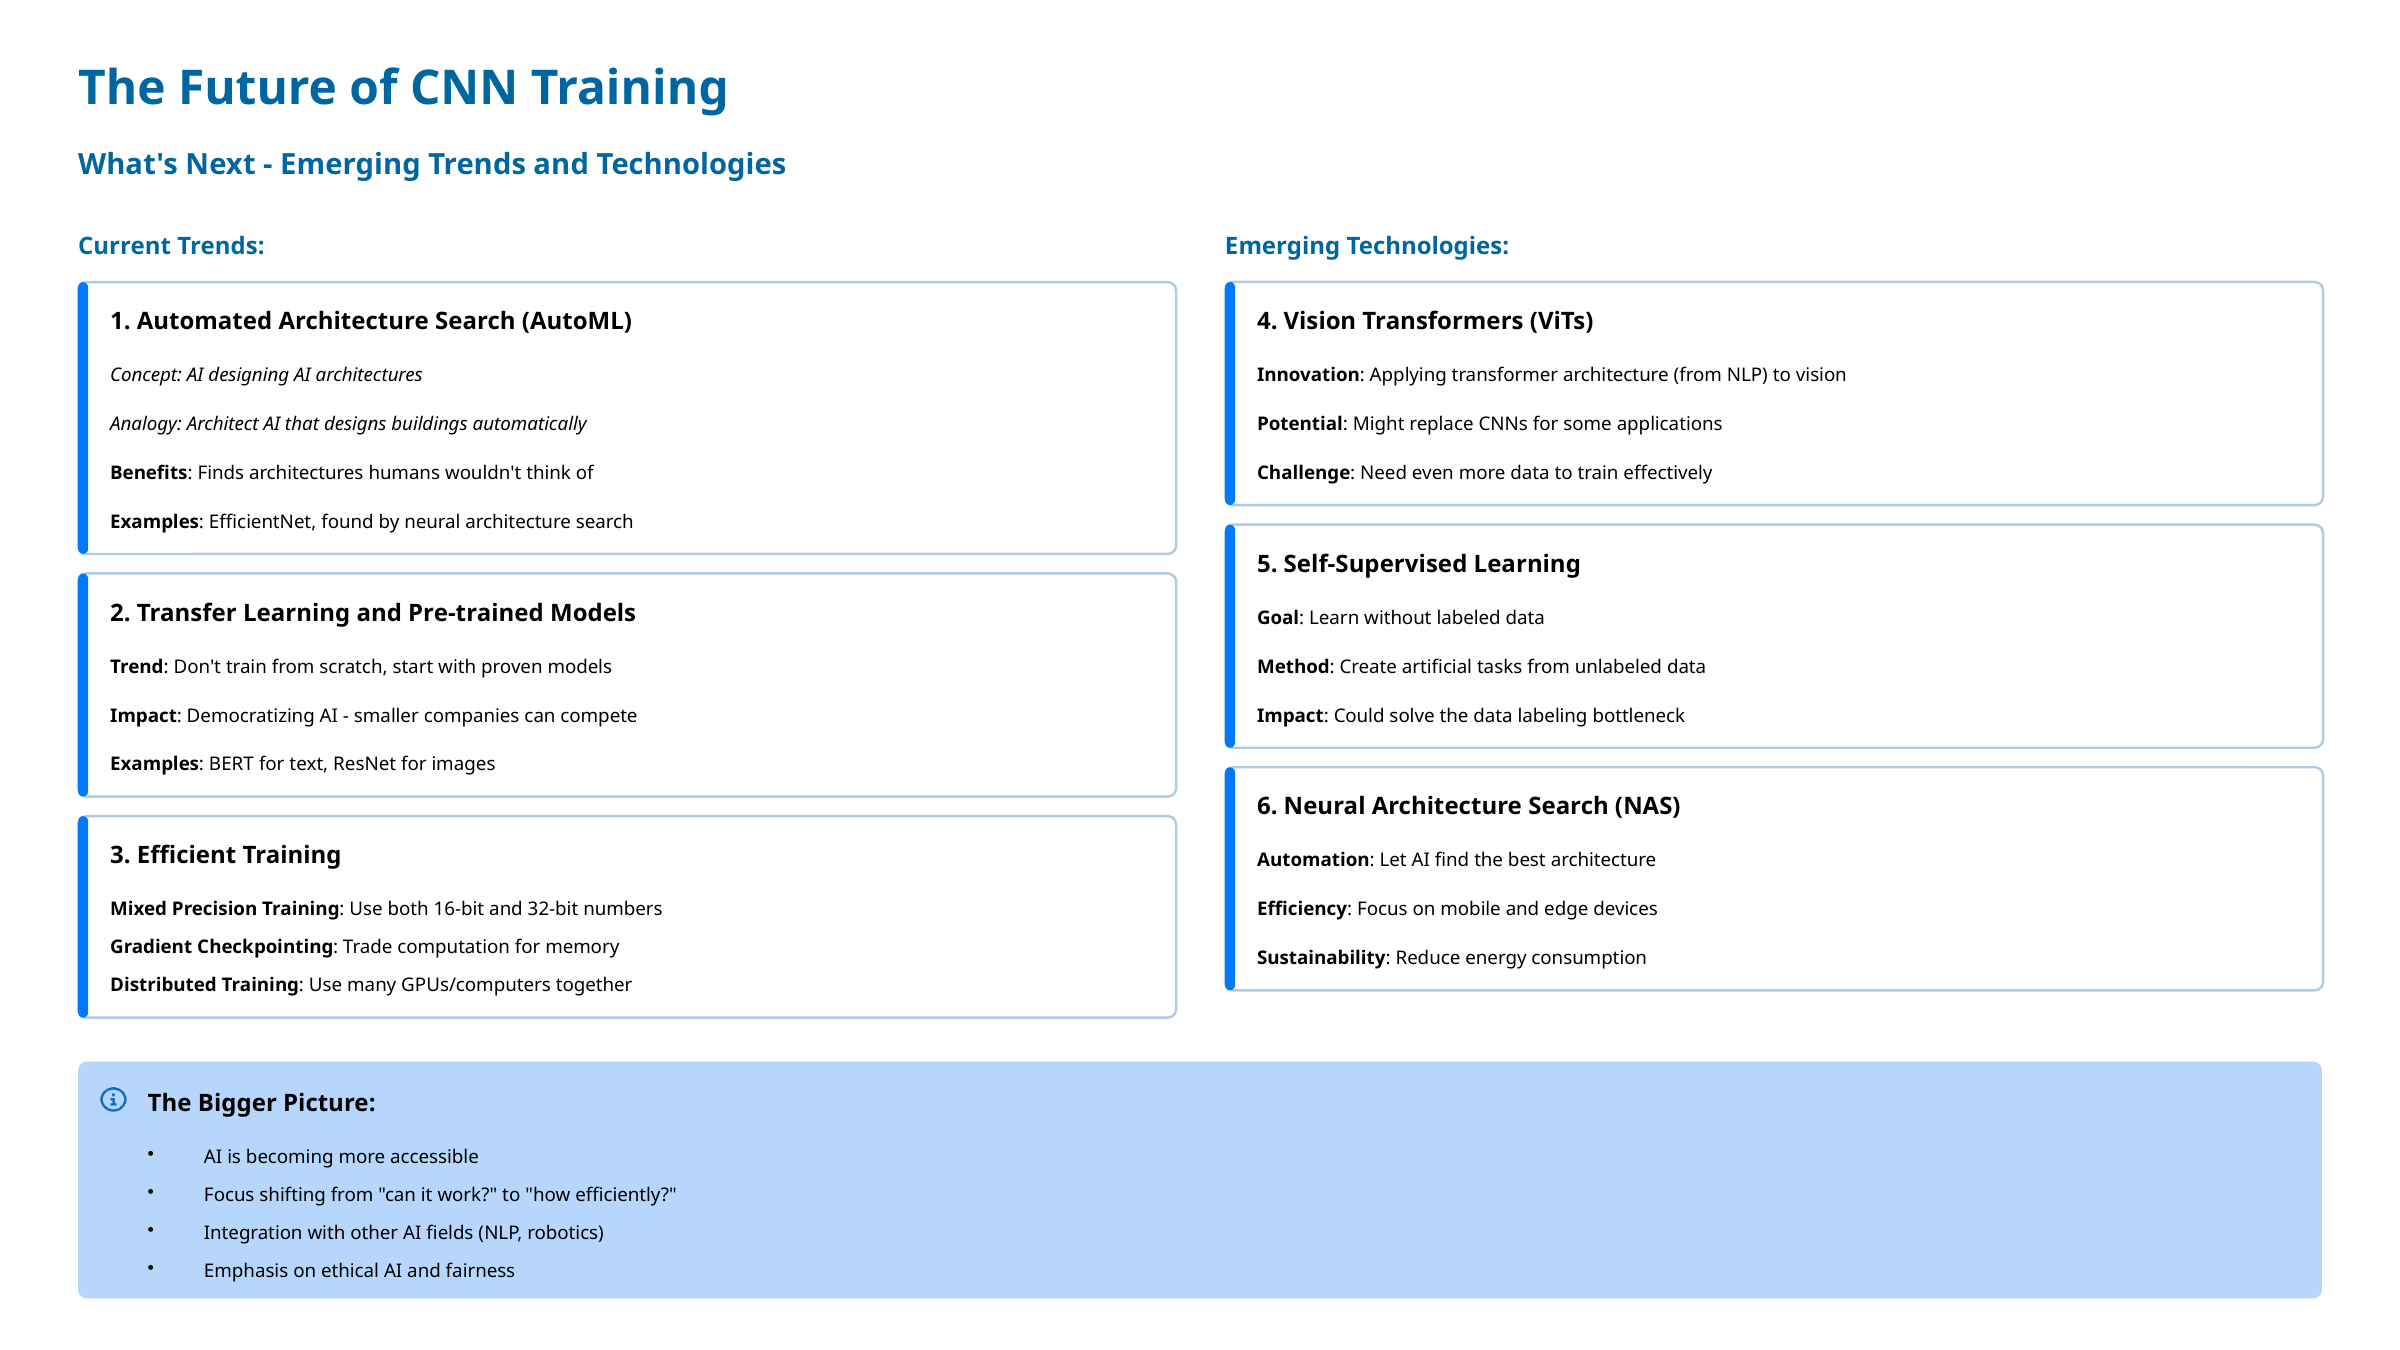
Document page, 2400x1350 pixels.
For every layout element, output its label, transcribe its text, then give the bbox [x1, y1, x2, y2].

text_box Current Trends: [78, 229, 323, 261]
text_box The Future of CNN Training [78, 53, 700, 115]
text_box Method: Create artificial tasks from unlabeled data [1257, 645, 2301, 677]
text_box [78, 816, 89, 1018]
text_box Automation: Let AI find the best architecture [1257, 839, 2301, 871]
text_box 5. Self-Supervised Learning [1257, 546, 1572, 578]
text_box 4. Vision Transformers (ViTs) [1257, 304, 1586, 335]
text_box [78, 282, 89, 554]
text_box [1232, 281, 2324, 506]
text_box Potential: Might replace CNNs for some applications [1257, 402, 2301, 435]
text_box [86, 282, 1177, 554]
text_box Efficiency: Focus on mobile and edge devices [1257, 888, 2301, 920]
text_box [78, 1061, 2322, 1299]
text_box [1232, 524, 2324, 748]
text_box Goal: Learn without labeled data [1257, 596, 2301, 628]
text_box Examples: BERT for text, ResNet for images [110, 743, 1155, 775]
text_box Examples: EfficientNet, found by neural architecture search [110, 500, 1155, 532]
picture [97, 1087, 129, 1112]
text_box Concept: AI designing AI architectures [110, 354, 1155, 386]
text_box [86, 573, 1177, 797]
text_box [1232, 767, 2324, 991]
text_box Challenge: Need even more data to train effectively [1257, 451, 2301, 484]
text_box [1225, 281, 1236, 506]
text_box Analogy: Architect AI that designs buildings automatically [110, 402, 1155, 435]
text_box AI is becoming more accessible [147, 1136, 2303, 1168]
text_box Emerging Technologies: [1225, 229, 1495, 261]
text_box [78, 573, 89, 797]
text_box 3. Efficient Training [110, 838, 355, 869]
text_box [86, 816, 1177, 1018]
text_box Impact: Could solve the data labeling bottleneck [1257, 694, 2301, 726]
text_box Distributed Training: Use many GPUs/computers together [110, 964, 1155, 996]
text_box Benefits: Finds architectures humans wouldn't think of [110, 451, 1155, 484]
text_box 6. Neural Architecture Search (NAS) [1257, 789, 1667, 820]
text_box Emphasis on ethical AI and fairness [147, 1250, 2303, 1282]
text_box Focus shifting from "can it work?" to "how efficiently?" [147, 1174, 2303, 1206]
text_box 1. Automated Architecture Search (AutoML) [110, 304, 610, 335]
text_box [1225, 767, 1236, 991]
text_box Sustainability: Reduce energy consumption [1257, 937, 2301, 969]
text_box [1225, 524, 1236, 748]
text_box Integration with other AI fields (NLP, robotics) [147, 1212, 2303, 1244]
text_box Innovation: Applying transformer architecture (from NLP) to vision [1257, 354, 2301, 386]
text_box Trend: Don't train from scratch, start with proven models [110, 645, 1155, 677]
text_box What's Next - Emerging Trends and Technologies [78, 144, 753, 181]
text_box Impact: Democratizing AI - smaller companies can compete [110, 694, 1155, 726]
text_box The Bigger Picture: [147, 1086, 392, 1117]
text_box Mixed Precision Training: Use both 16-bit and 32-bit numbers [110, 888, 1155, 920]
text_box 2. Transfer Learning and Pre-trained Models [110, 595, 612, 627]
text_box Gradient Checkpointing: Trade computation for memory [110, 926, 1155, 958]
